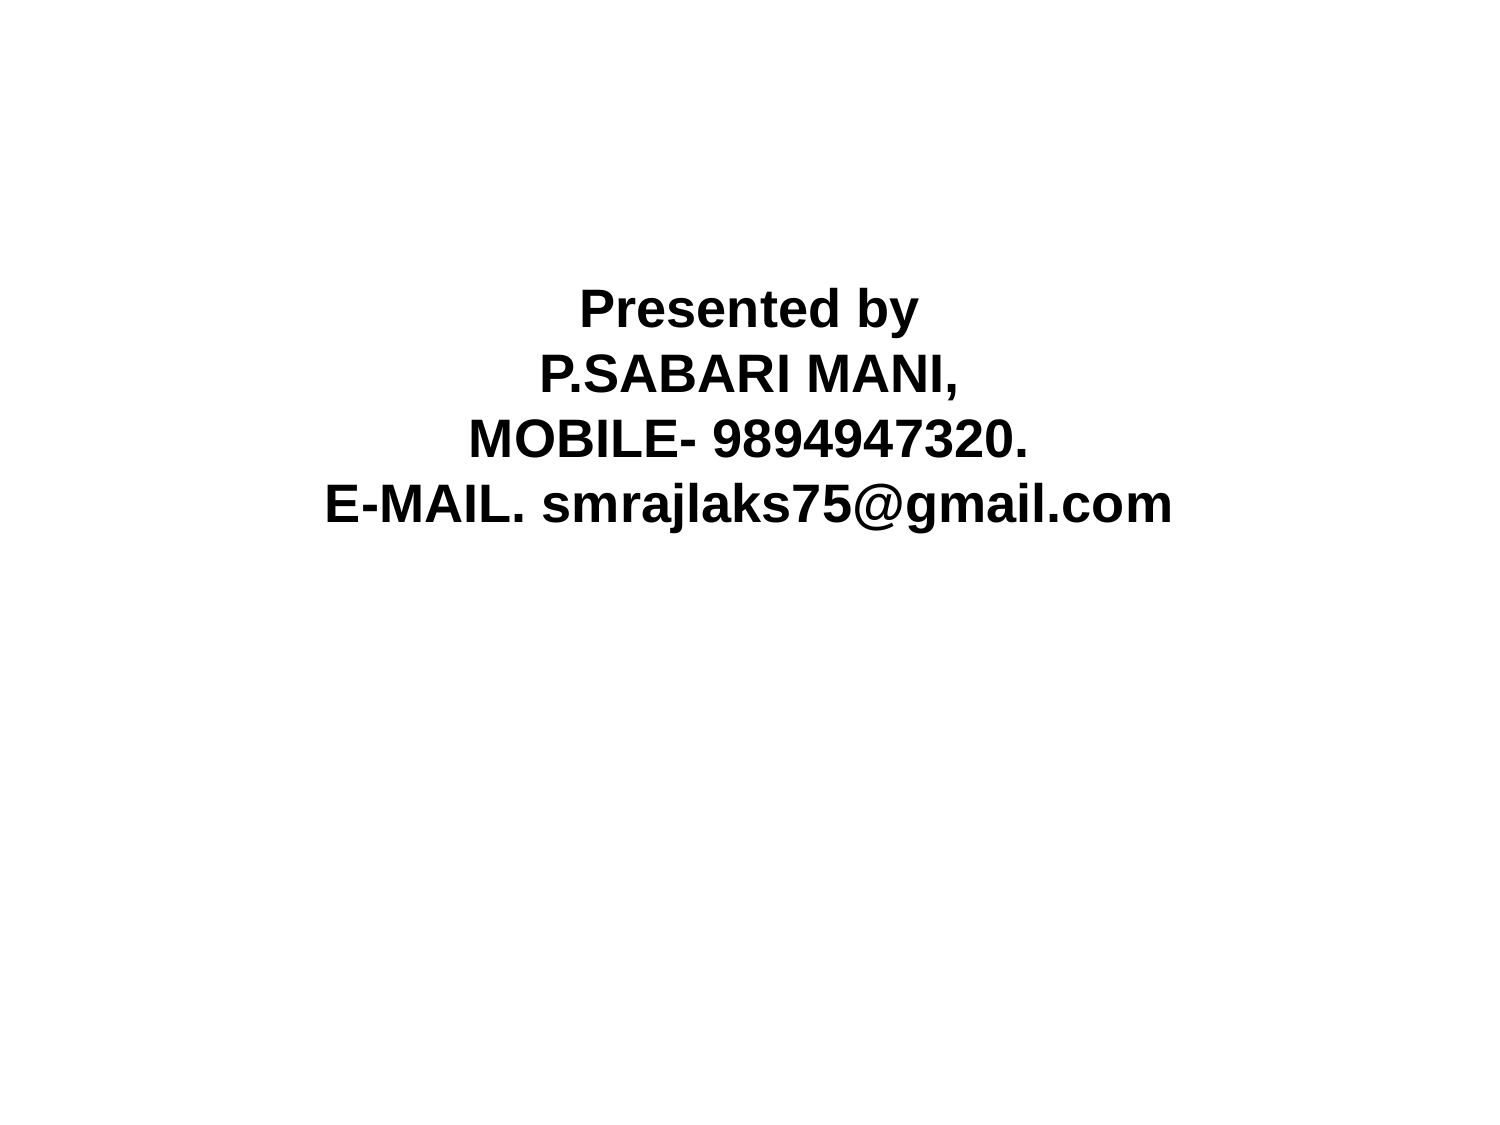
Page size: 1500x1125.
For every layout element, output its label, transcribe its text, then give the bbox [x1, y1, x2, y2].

title Presented by P.SABARI MANI, MOBILE- 9894947320. E-MAIL. smrajlaks75@gmail.com [75, 282, 1425, 525]
